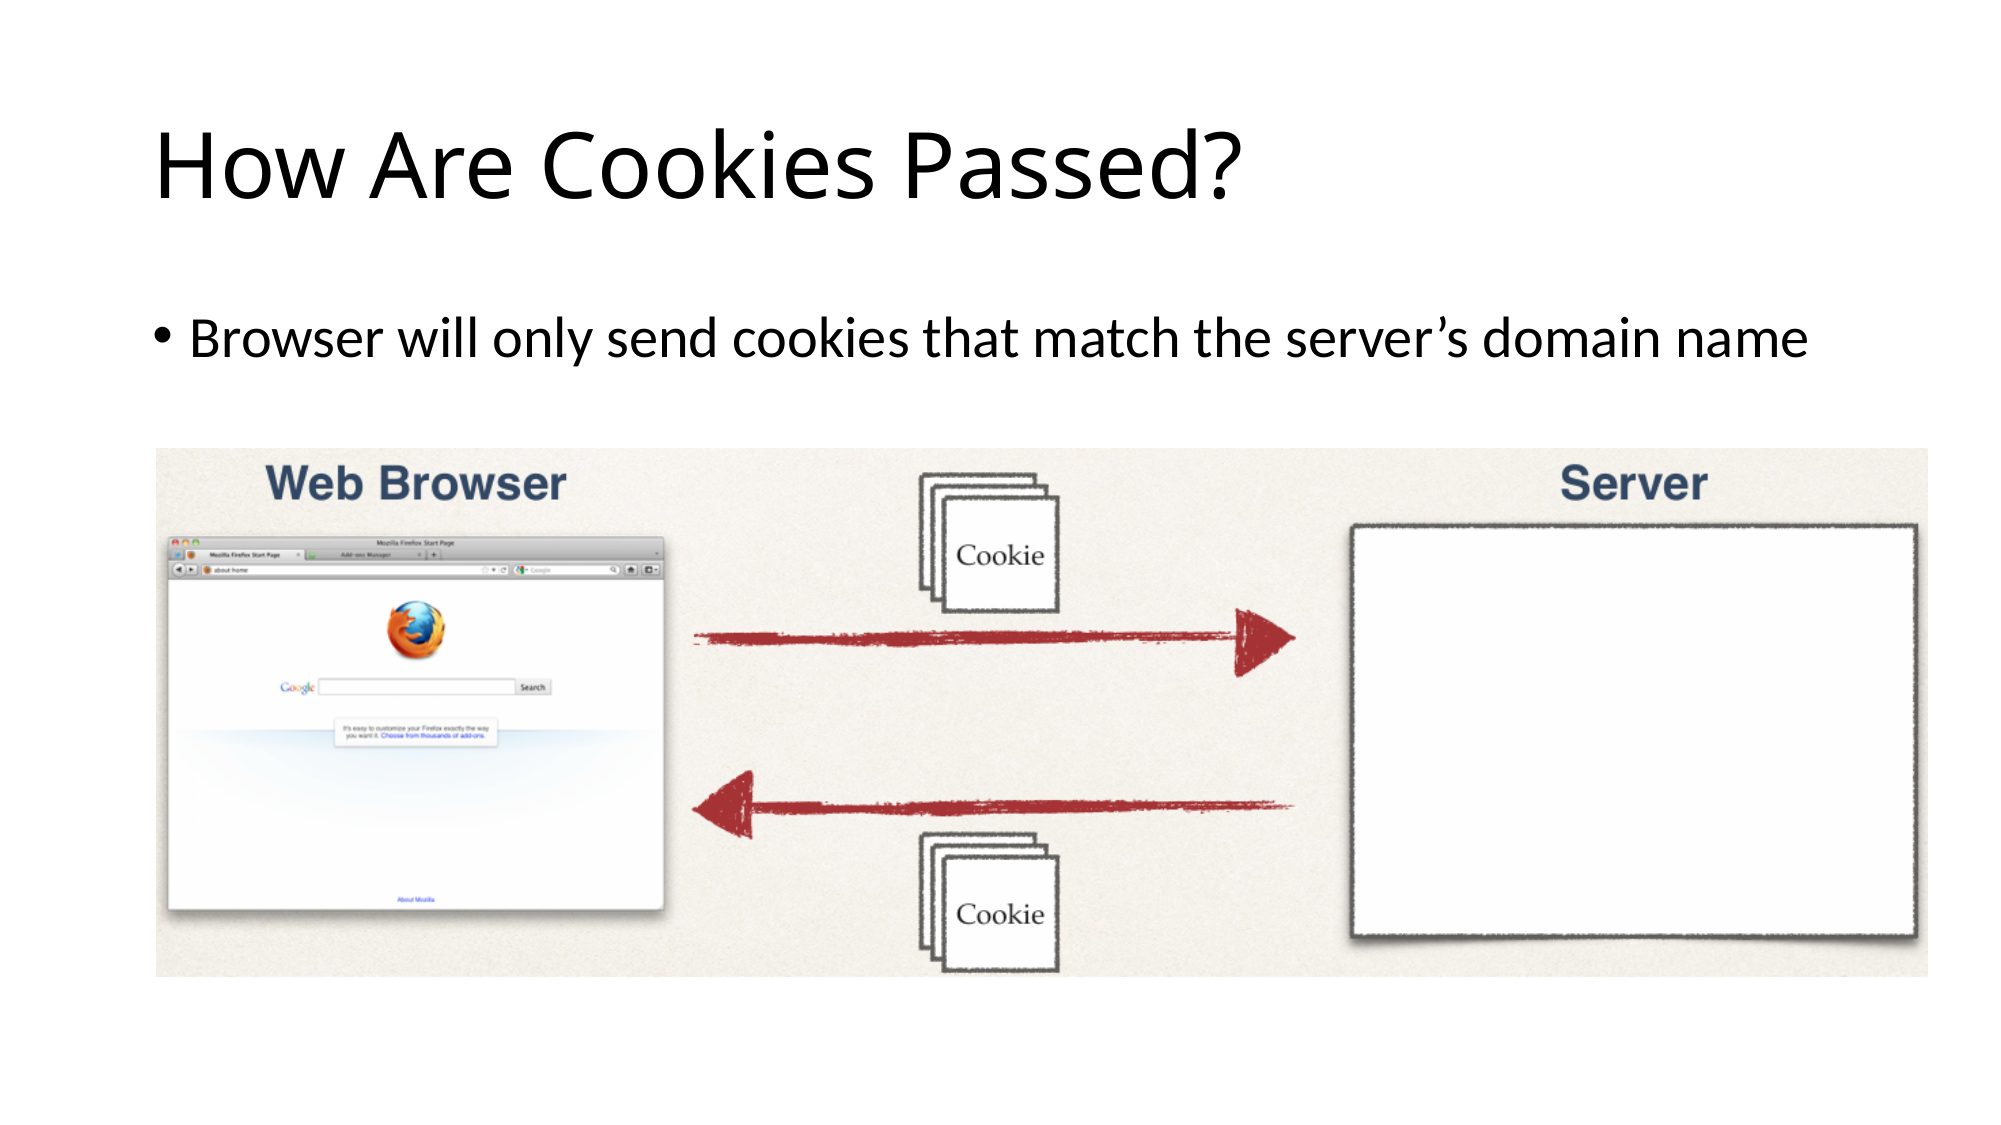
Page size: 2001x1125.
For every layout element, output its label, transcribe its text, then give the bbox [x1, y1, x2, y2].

list Browser will only send cookies that match the server’s domain name [137, 299, 1863, 1014]
picture [156, 448, 1928, 977]
title How Are Cookies Passed? [137, 59, 1863, 278]
